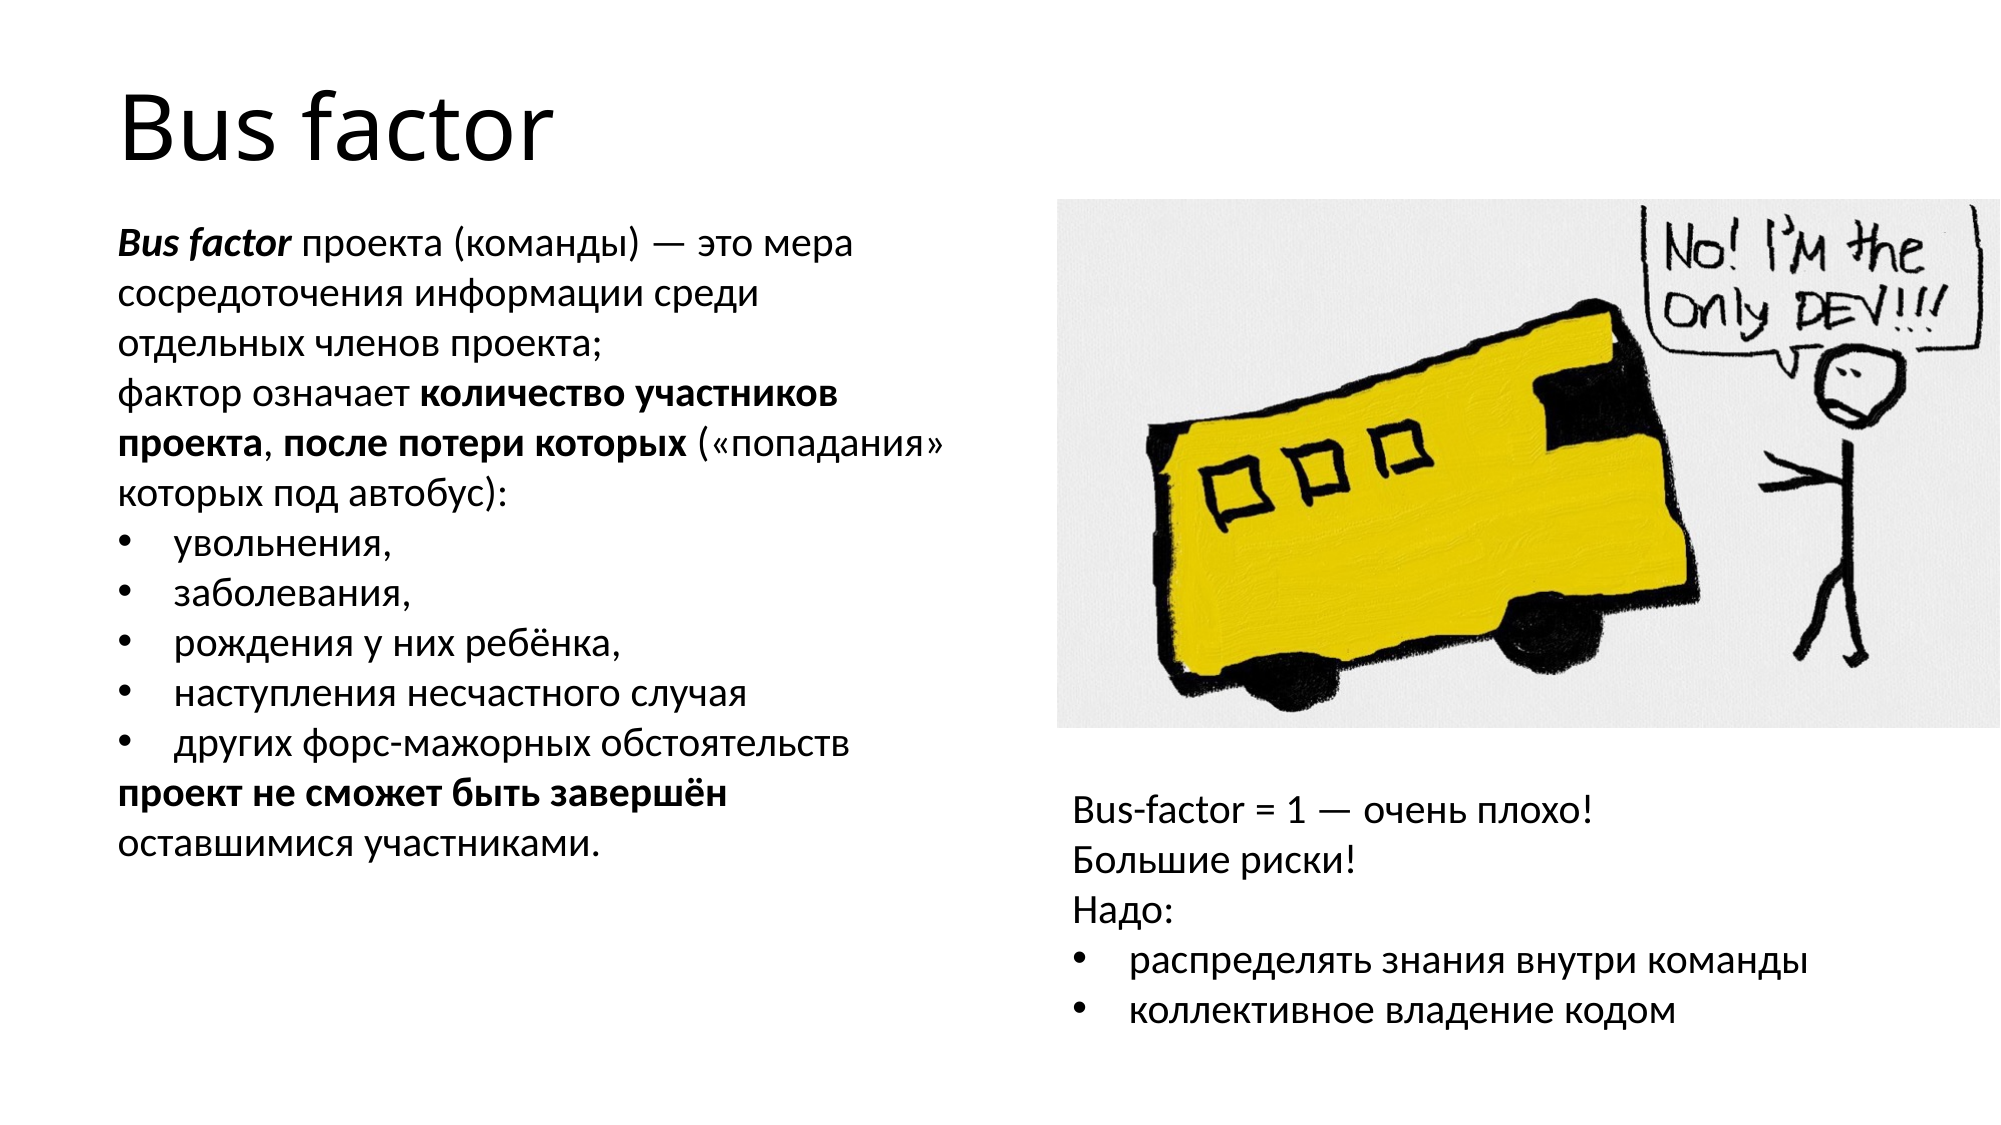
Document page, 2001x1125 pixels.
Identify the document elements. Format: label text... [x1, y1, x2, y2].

text_box Bus factor проекта (команды) — это мера сосредоточения информации среди отдельных членов проекта; фактор означает количество участников проекта, после потери которых («попадания» которых под автобус): увольнения, заболевания, рождения у них ребёнка, наступления несчастного случая других форс-мажорных обстоятельств проект не сможет быть завершён оставшимися участниками. [102, 207, 966, 873]
text_box Bus-factor = 1 — очень плохо! Большие риски! Надо: распределять знания внутри команды коллективное владение кодом [1057, 774, 1933, 1040]
title Bus factor [102, 56, 1828, 206]
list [1057, 199, 2000, 728]
